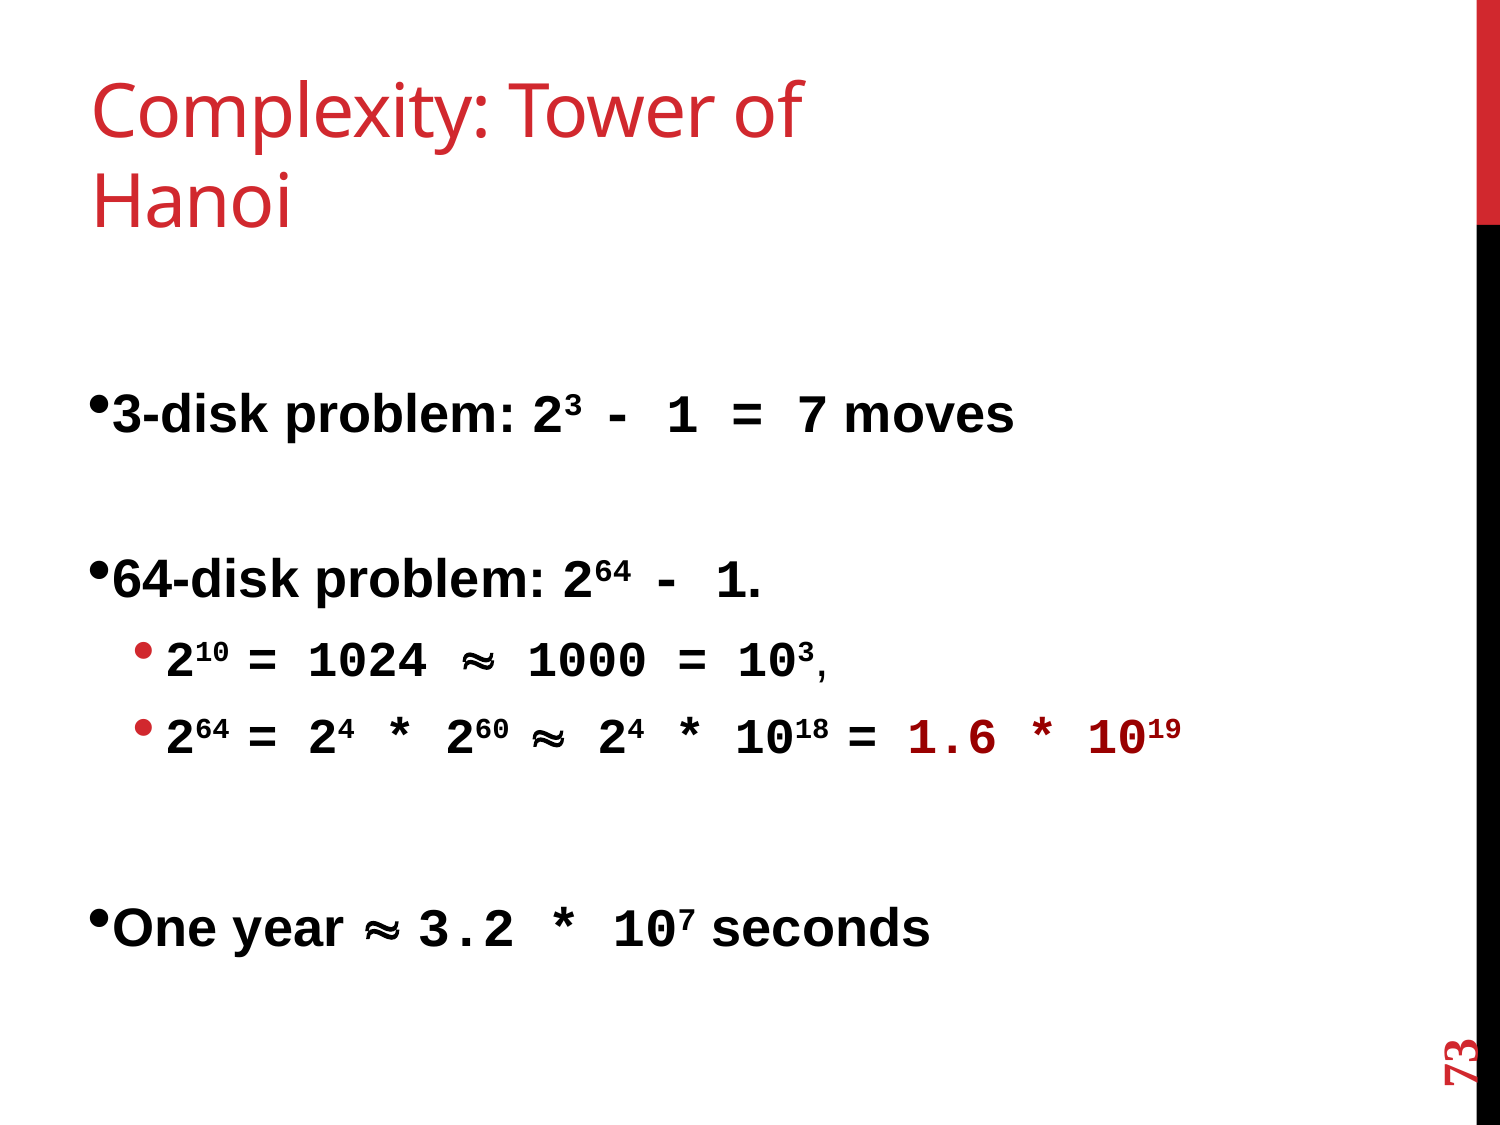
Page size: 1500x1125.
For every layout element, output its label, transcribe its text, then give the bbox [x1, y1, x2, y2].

list 3-disk problem: 23 - 1 = 7 moves 64-disk problem: 264 - 1. 210 = 1024  1000 = 103, 264 = 24 * 260  24 * 1018 = 1.6 * 1019 One year  3.2 * 107 seconds [75, 287, 1325, 1005]
title Complexity: Tower of Hanoi [75, 25, 1025, 250]
slide_number 73 [1427, 887, 1488, 1104]
